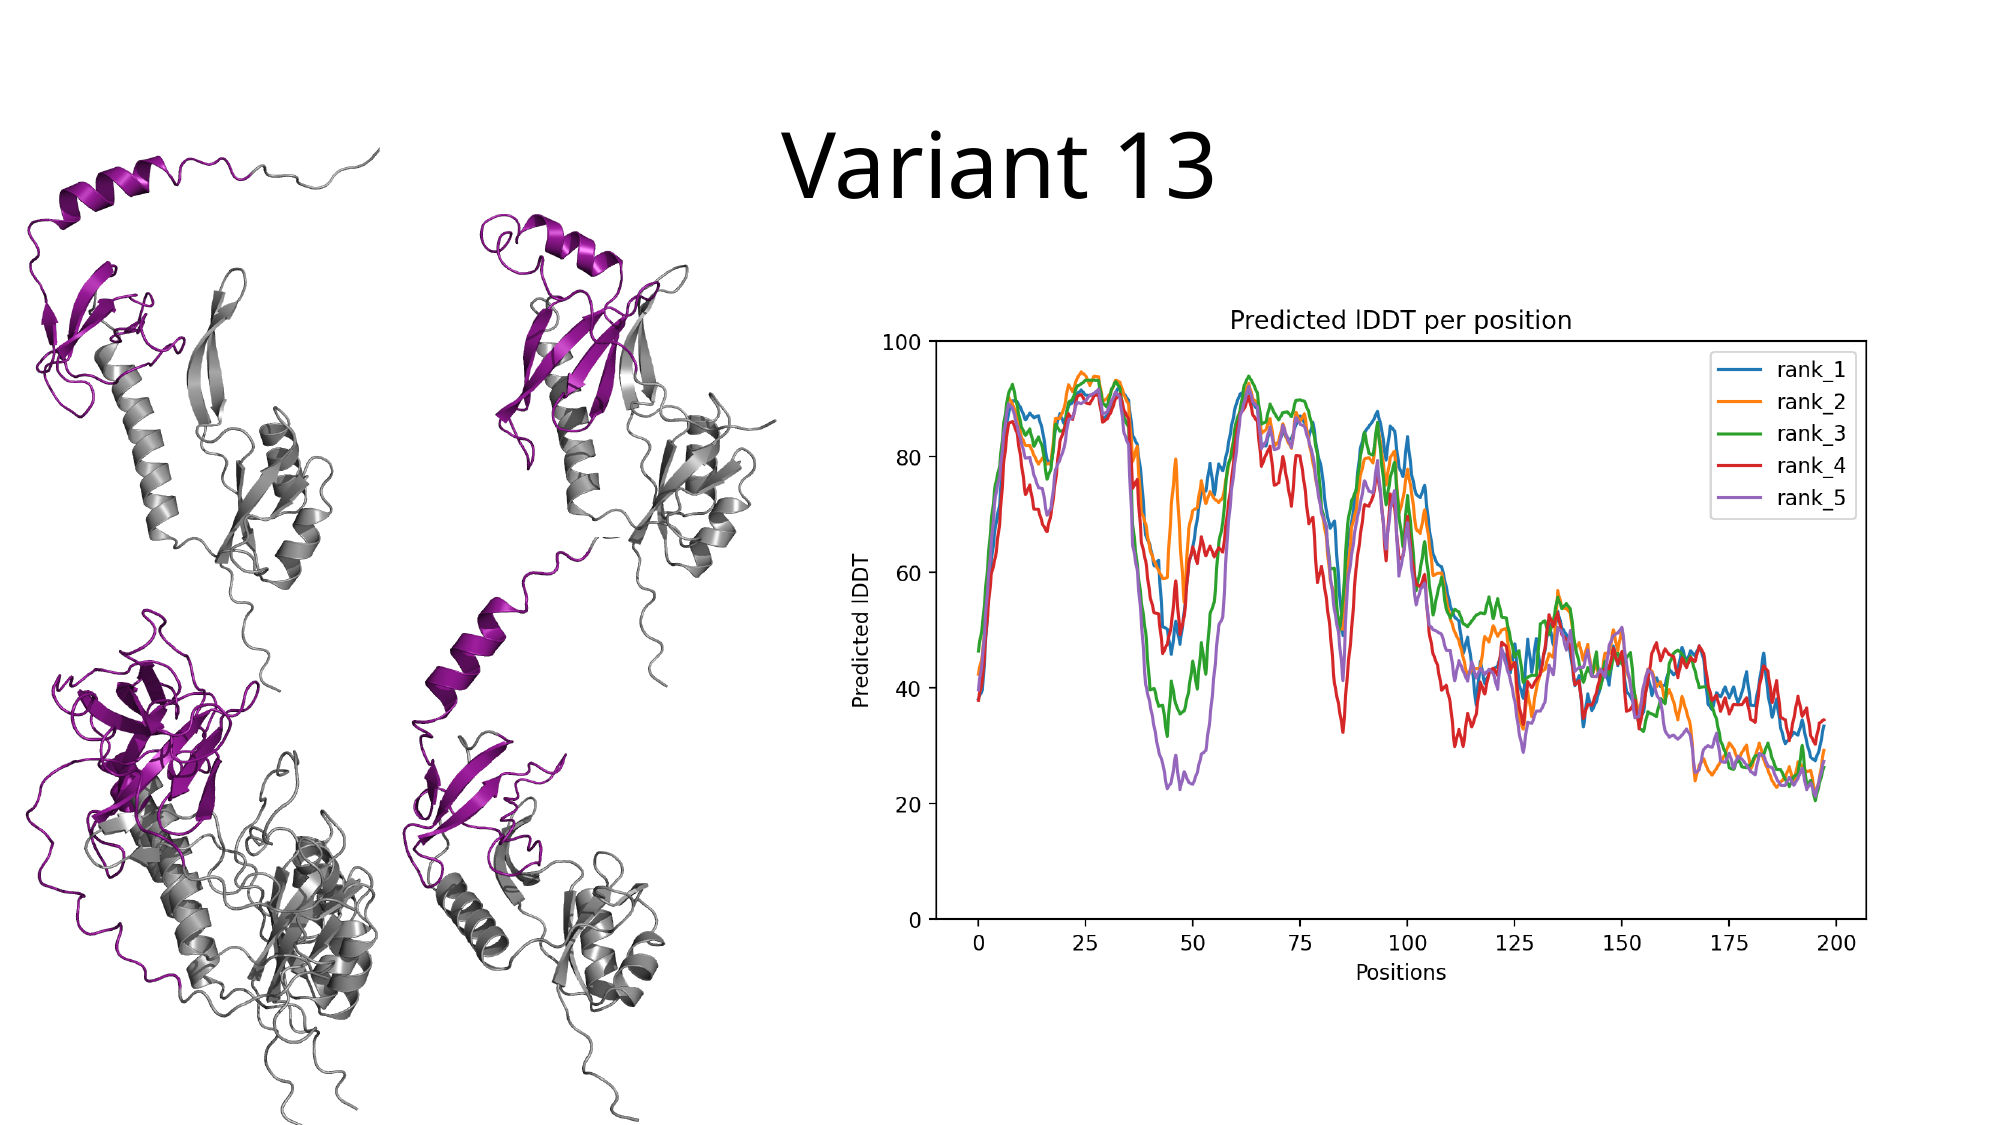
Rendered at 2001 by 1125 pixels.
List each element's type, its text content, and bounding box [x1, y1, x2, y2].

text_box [0, 79, 814, 1125]
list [837, 294, 1880, 1000]
title Variant 13 [137, 59, 1863, 278]
